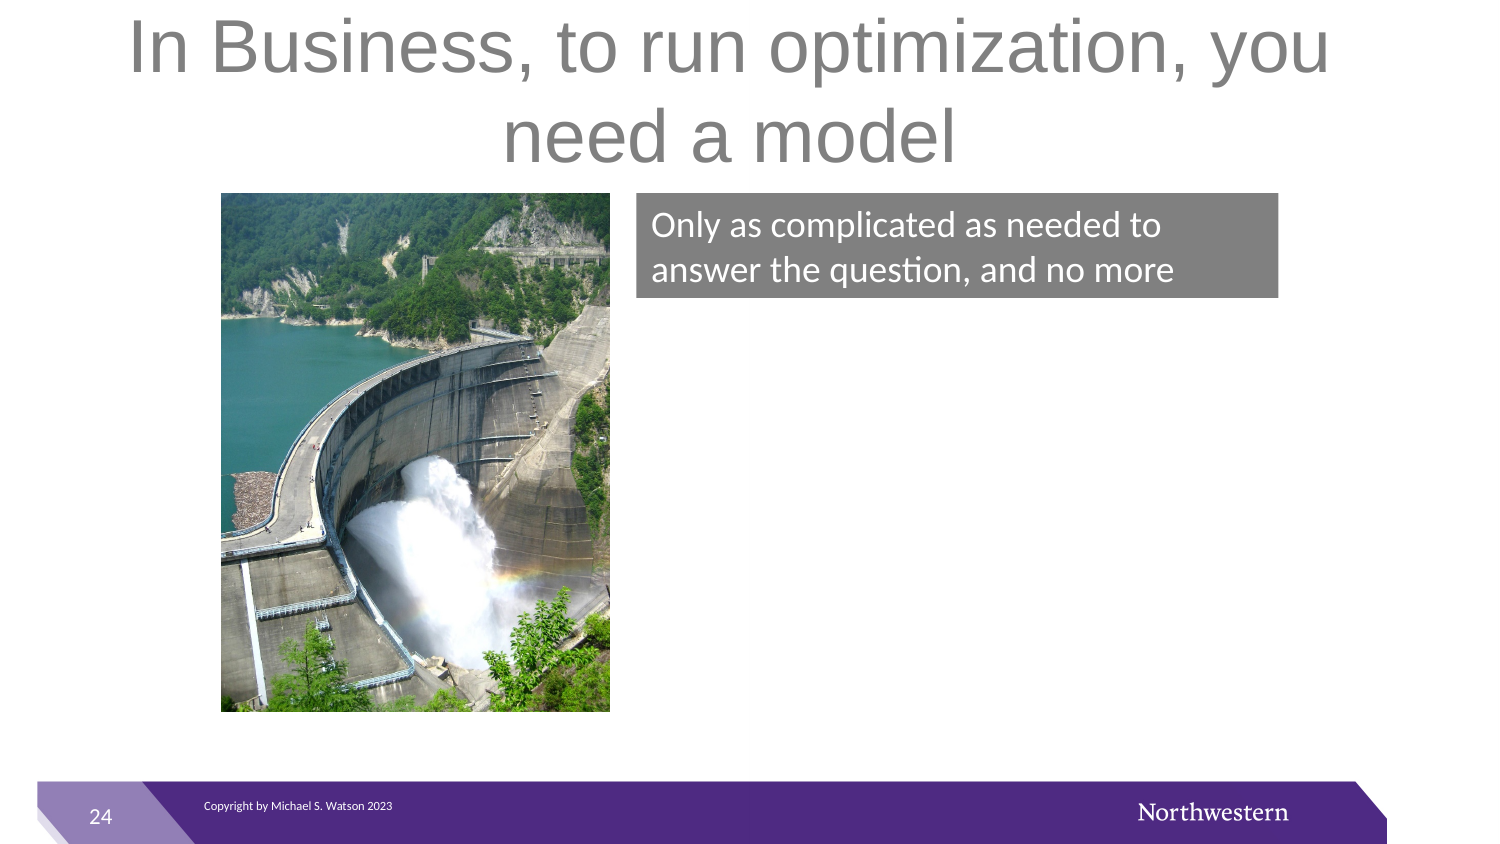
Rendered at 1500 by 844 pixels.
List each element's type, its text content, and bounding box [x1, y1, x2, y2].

picture [0, 0, 1499, 844]
title In Business, to run optimization, you need a model [55, 17, 1406, 158]
text_box Only as complicated as needed to answer the question, and no more [634, 191, 1280, 300]
